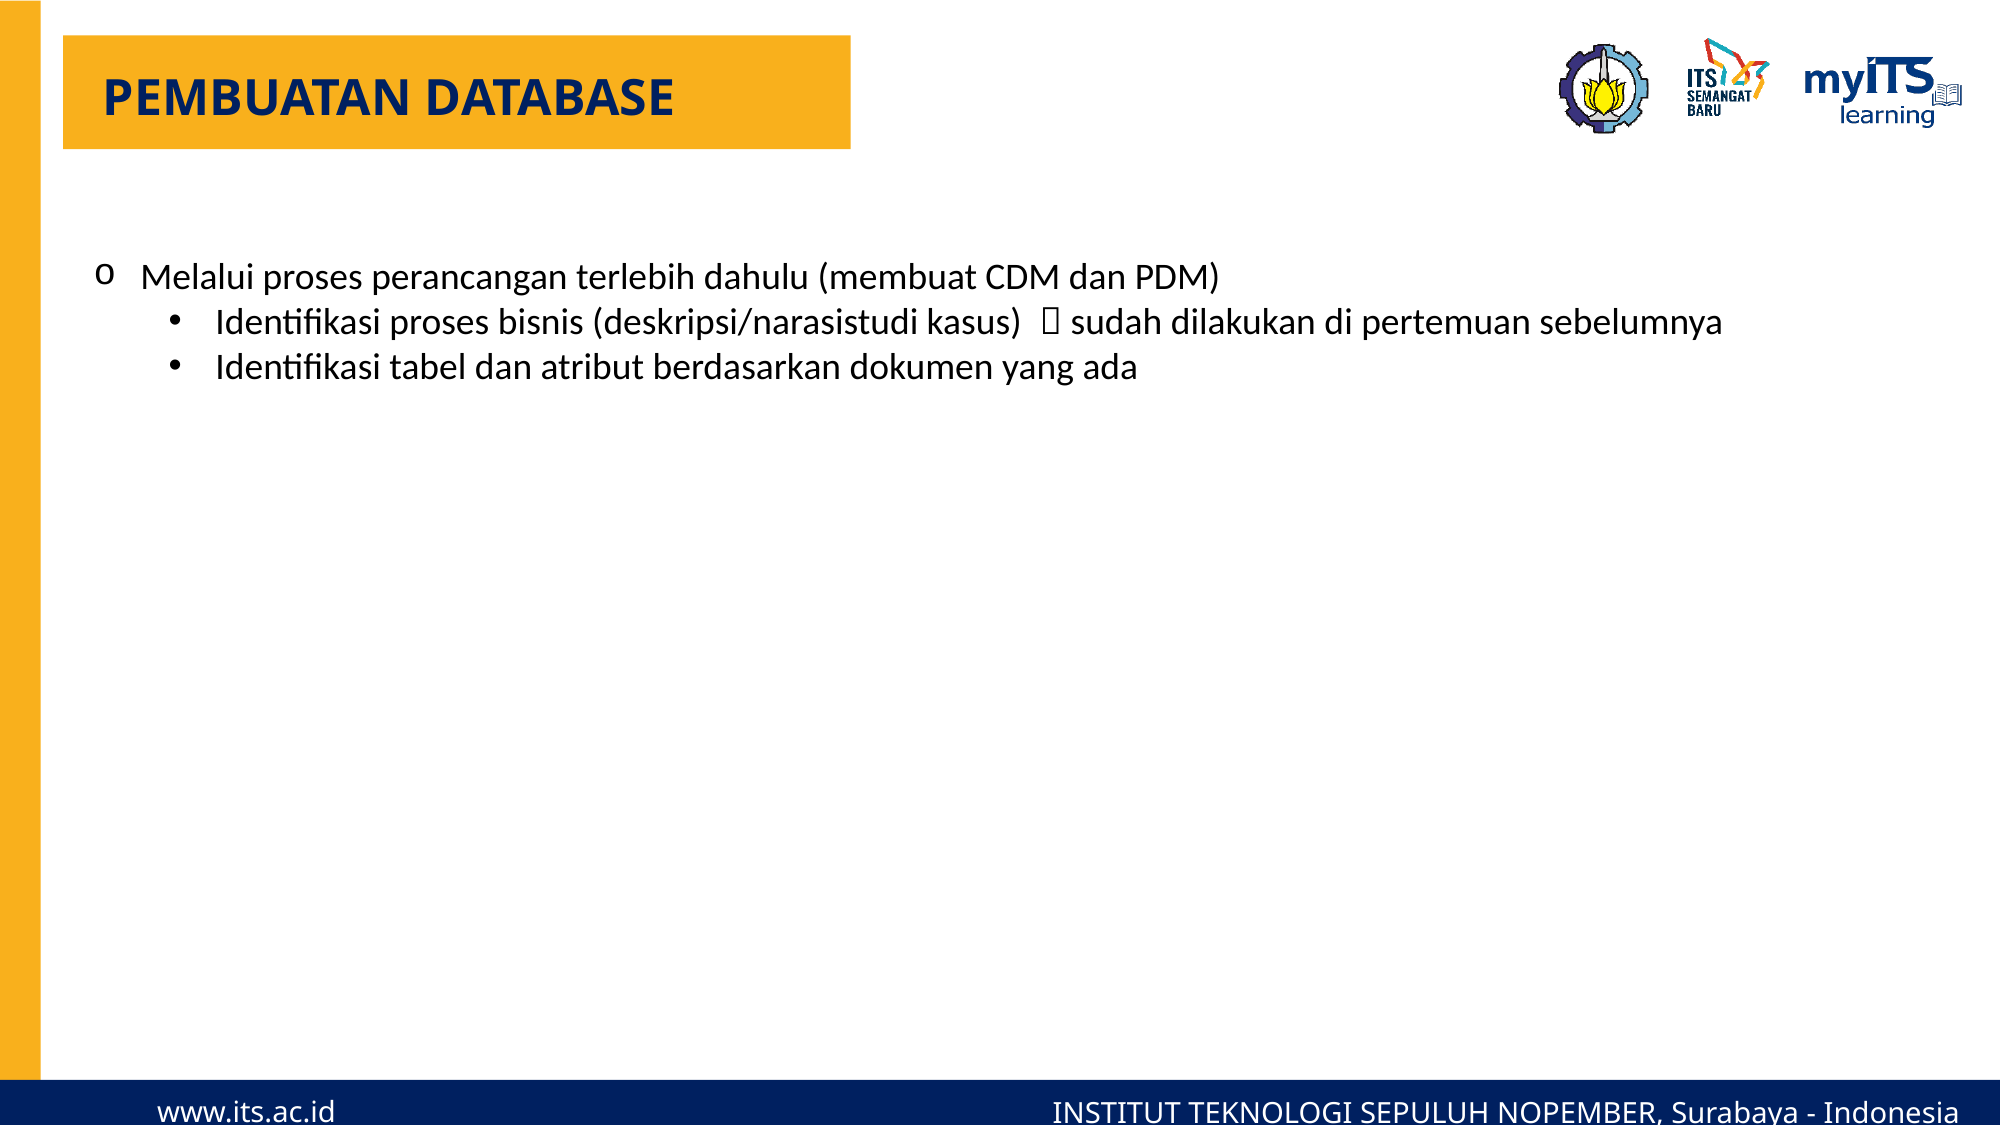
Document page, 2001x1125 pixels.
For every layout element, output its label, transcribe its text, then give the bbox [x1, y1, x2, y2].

text_box [0, 1079, 2000, 1125]
picture [1558, 43, 1649, 134]
text_box Melalui proses perancangan terlebih dahulu (membuat CDM dan PDM) Identifikasi proses bisnis (deskripsi/narasistudi kasus)  sudah dilakukan di pertemuan sebelumnya Identifikasi tabel dan atribut berdasarkan dokumen yang ada [78, 244, 1739, 440]
text_box PEMBUATAN DATABASE [88, 58, 851, 134]
text_box [62, 34, 852, 150]
text_box [0, 0, 42, 1079]
text_box www.its.ac.id [142, 1085, 785, 1125]
text_box INSTITUT TEKNOLOGI SEPULUH NOPEMBER, Surabaya - Indonesia [886, 1086, 1976, 1125]
picture [1677, 25, 1988, 146]
